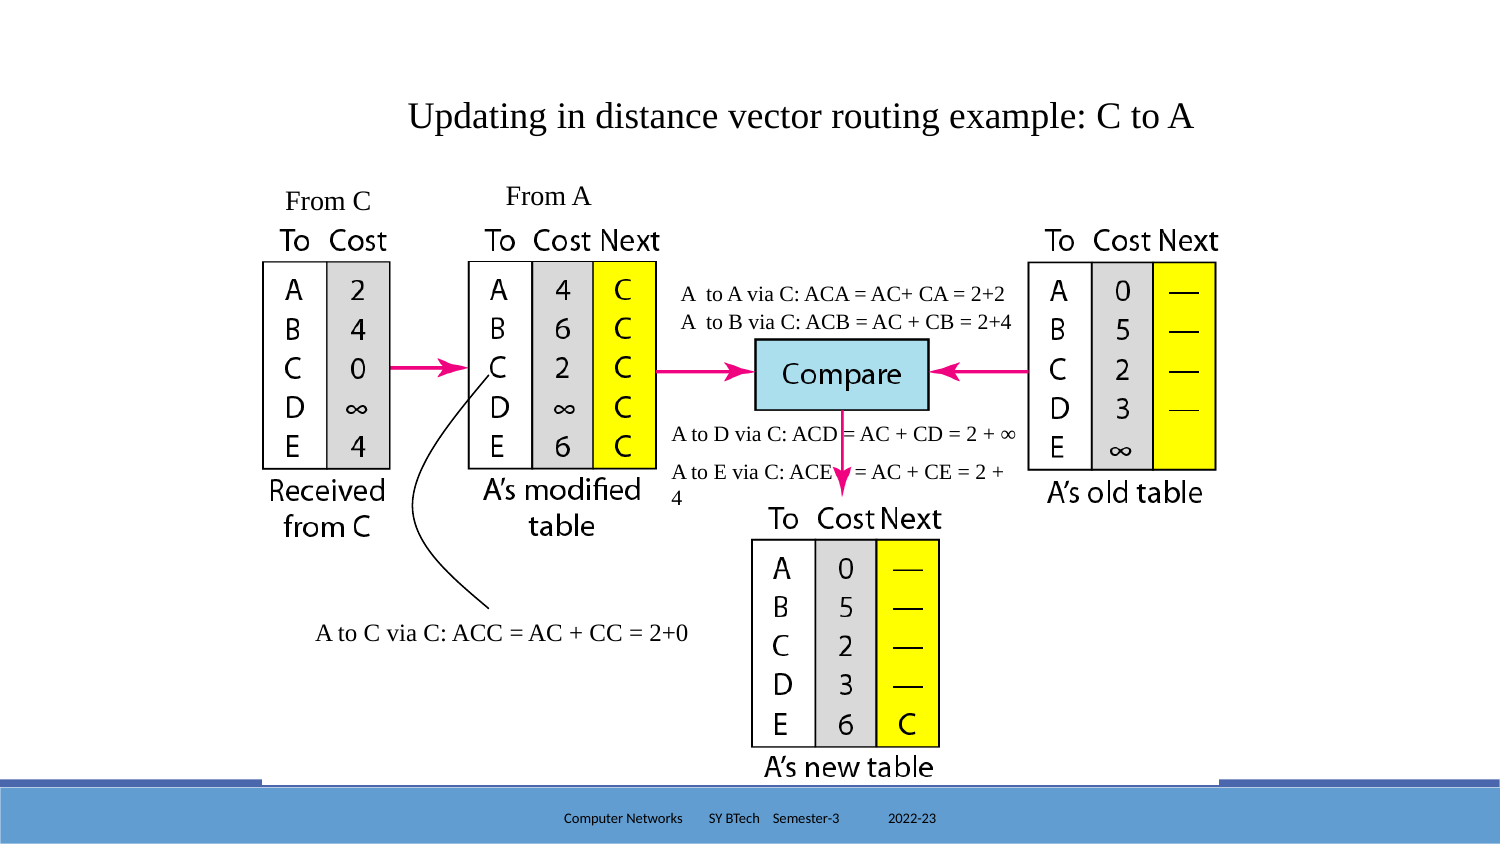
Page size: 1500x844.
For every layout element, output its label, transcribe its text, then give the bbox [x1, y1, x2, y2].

text_box From A [490, 170, 614, 219]
text_box From C [270, 174, 393, 223]
text_box Updating in distance vector routing example: C to A [187, 83, 1416, 144]
picture [262, 224, 1219, 785]
footer Computer Networks SY BTech Semester-3 2022-23 [453, 794, 1047, 840]
